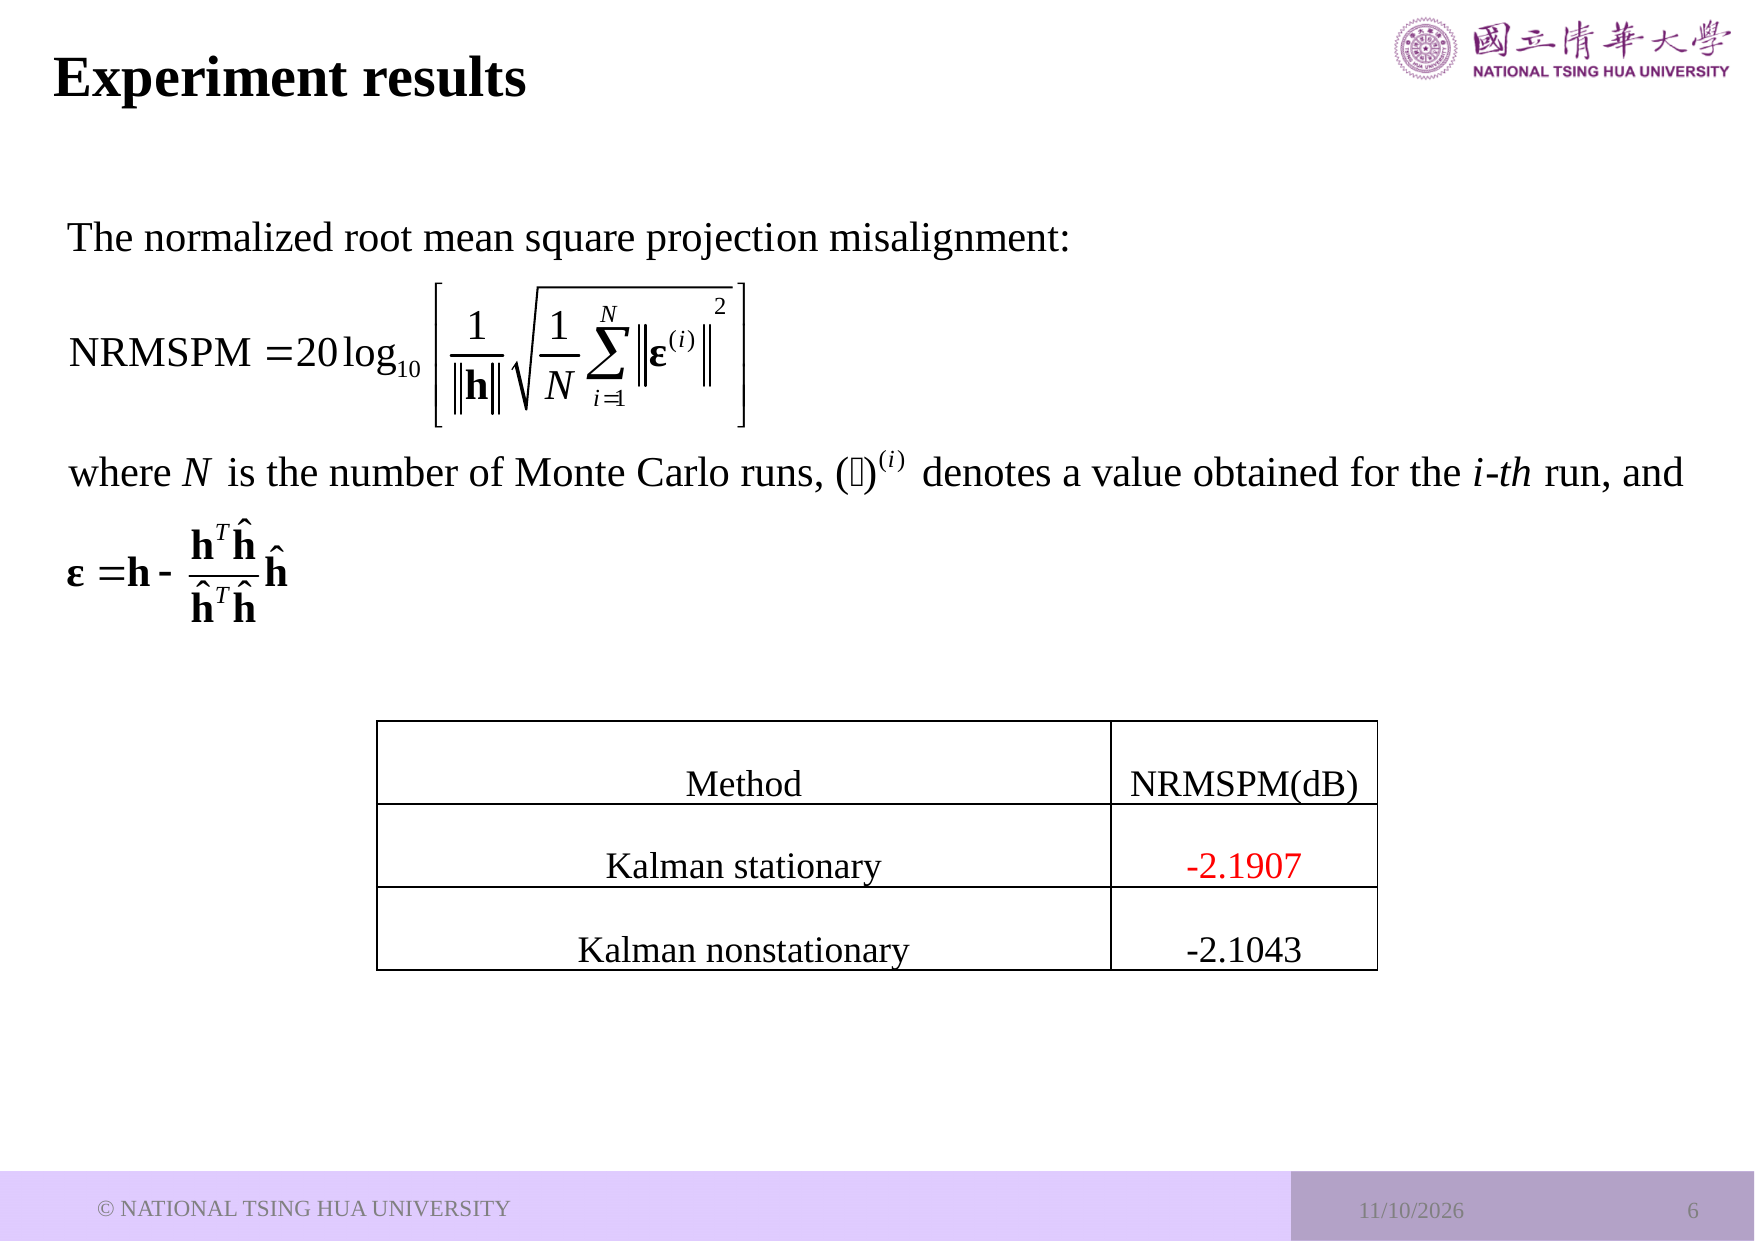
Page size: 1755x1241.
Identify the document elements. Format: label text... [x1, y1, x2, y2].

slide_number 6 [1577, 1180, 1714, 1239]
table_header NRMSPM(dB) [1112, 722, 1377, 803]
table_cell Kalman nonstationary [378, 888, 1110, 969]
footer © NATIONAL TSING HUA UNIVERSITY [82, 1177, 562, 1236]
table_cell -2.1907 [1112, 805, 1377, 886]
table_cell -2.1043 [1112, 888, 1377, 969]
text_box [60, 212, 1694, 632]
picture [0, 1171, 1291, 1241]
table_header Method [378, 722, 1110, 803]
picture [1388, 2, 1755, 95]
title Experiment results [38, 18, 1566, 122]
table_cell Kalman stationary [378, 805, 1110, 886]
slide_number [1343, 1180, 1551, 1239]
